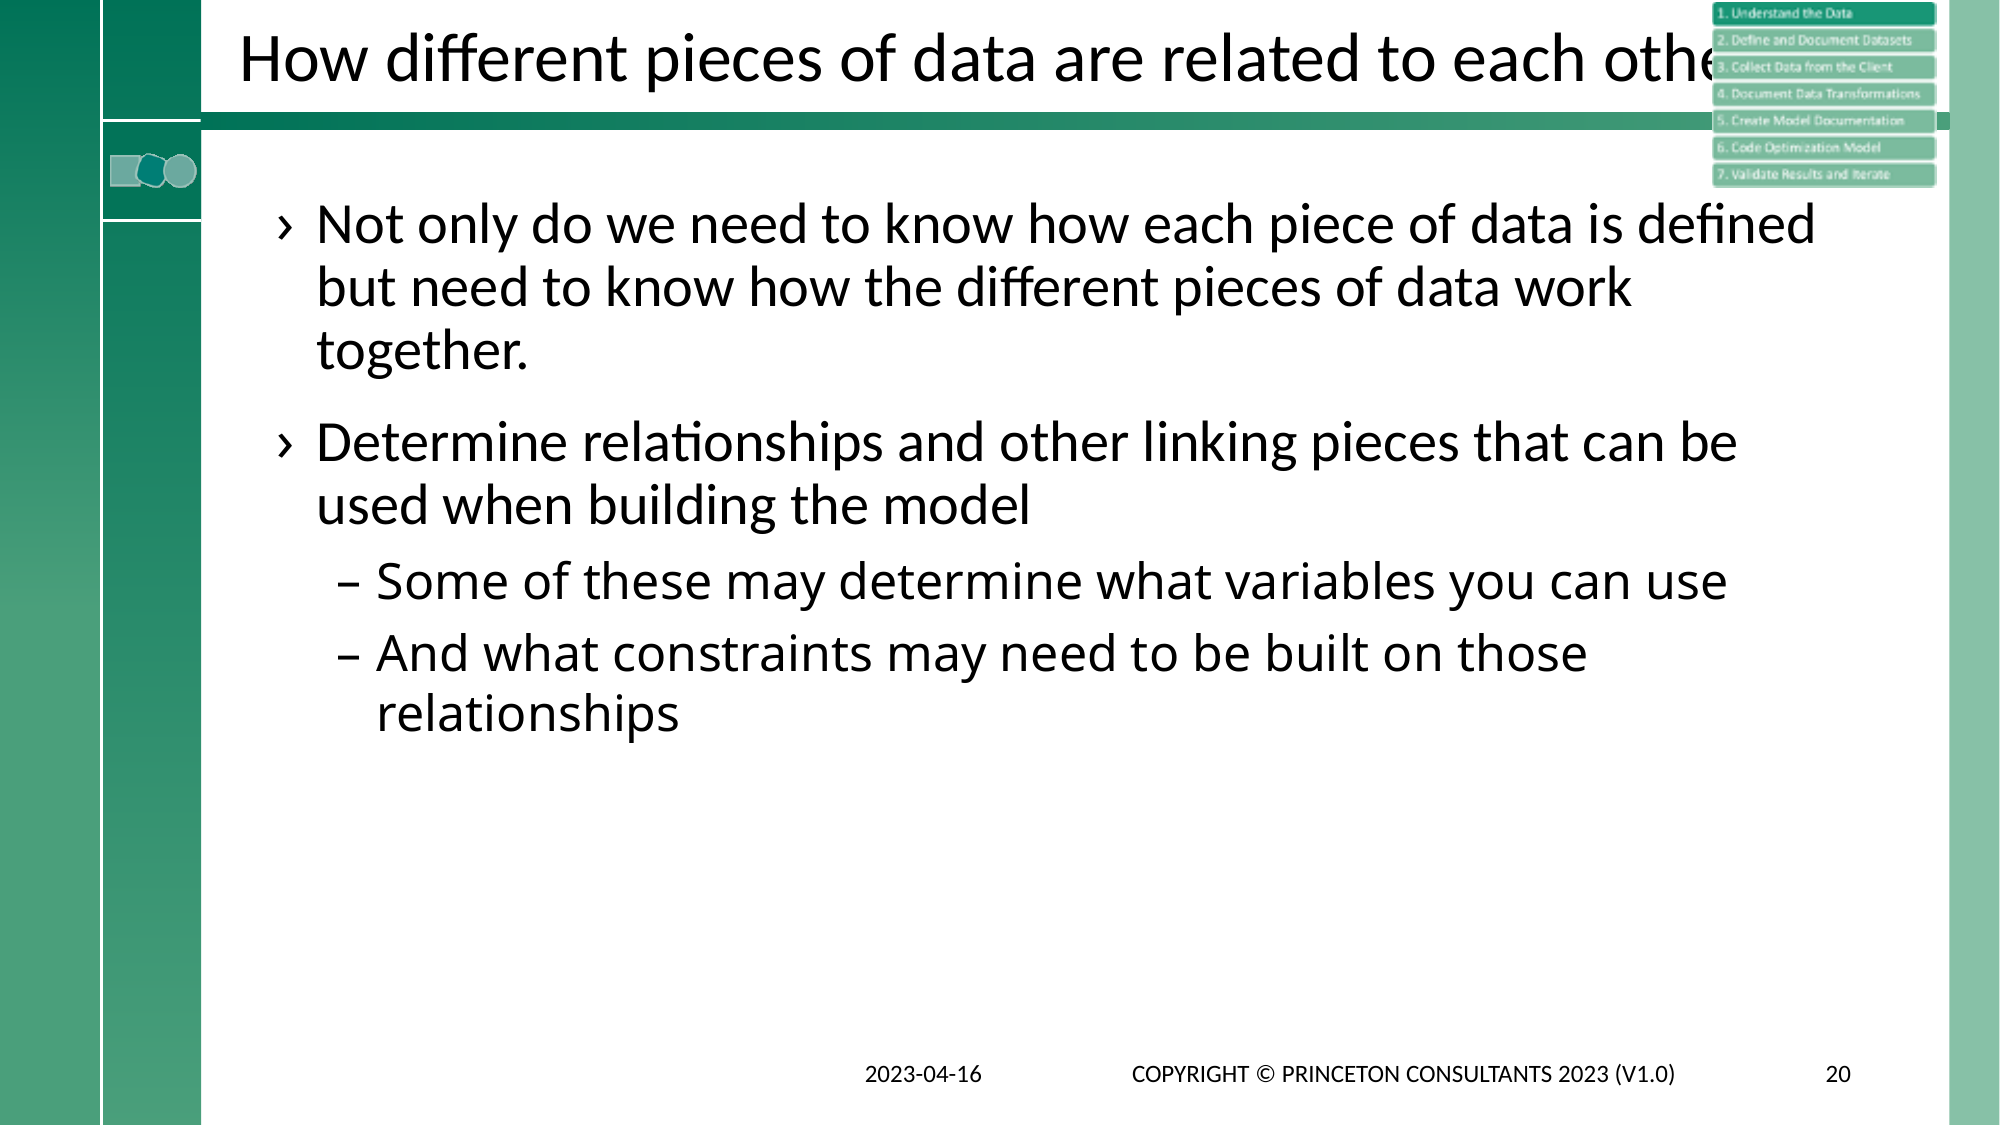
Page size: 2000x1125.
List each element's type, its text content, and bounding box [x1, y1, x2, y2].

picture [1712, 2, 1937, 188]
slide_number 20 [1766, 1042, 1867, 1103]
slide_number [849, 1042, 1050, 1103]
list Not only do we need to know how each piece of data is defined but need to know how the different pieces of data work together. Determine relationships and other linking pieces that can be used when building the model Some of these may determine what variables you can use And what constraints may need to be built on those relationships [261, 185, 1867, 1034]
picture [105, 149, 201, 192]
title How different pieces of data are related to each other [224, 12, 1712, 105]
footer Copyright © Princeton Consultants 2023 (V1.0) [1074, 1042, 1734, 1103]
